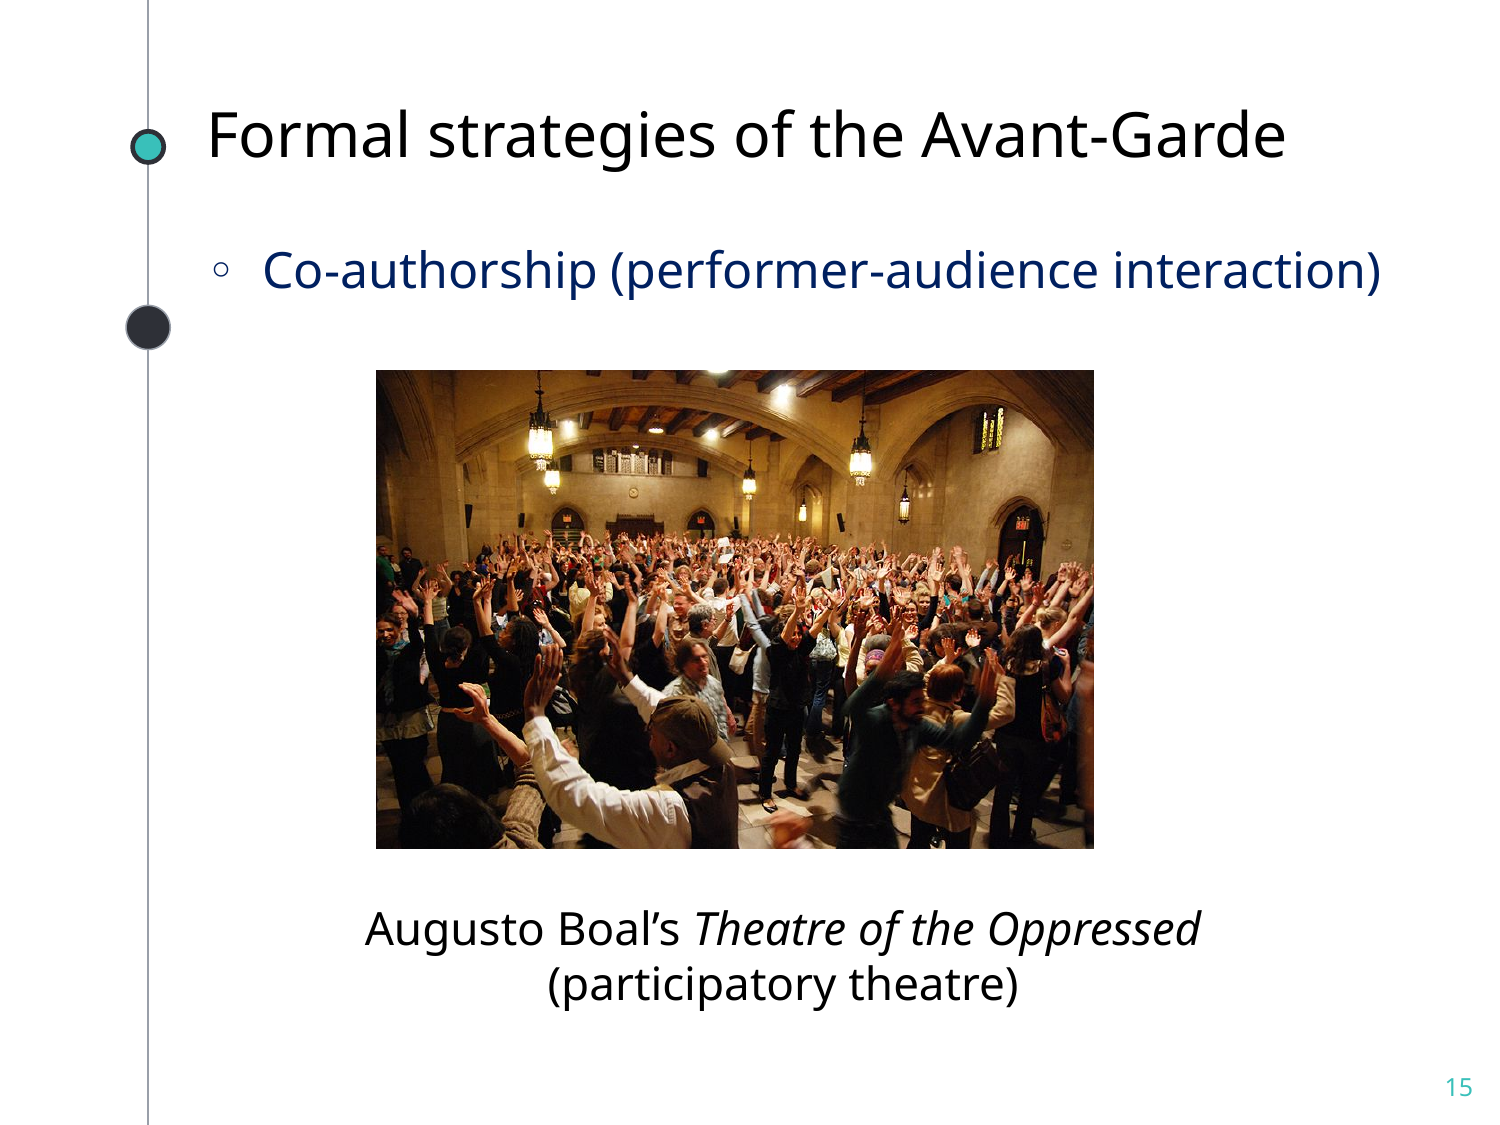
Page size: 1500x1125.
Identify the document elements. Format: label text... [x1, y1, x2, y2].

slide_number 15 [1398, 1056, 1489, 1125]
list Co-authorship (performer-audience interaction) [191, 223, 1500, 406]
title Formal strategies of the Avant-Garde [191, 109, 1429, 185]
text_box Augusto Boal’s Theatre of the Oppressed (participatory theatre) [231, 892, 1335, 1018]
picture [375, 369, 1094, 849]
